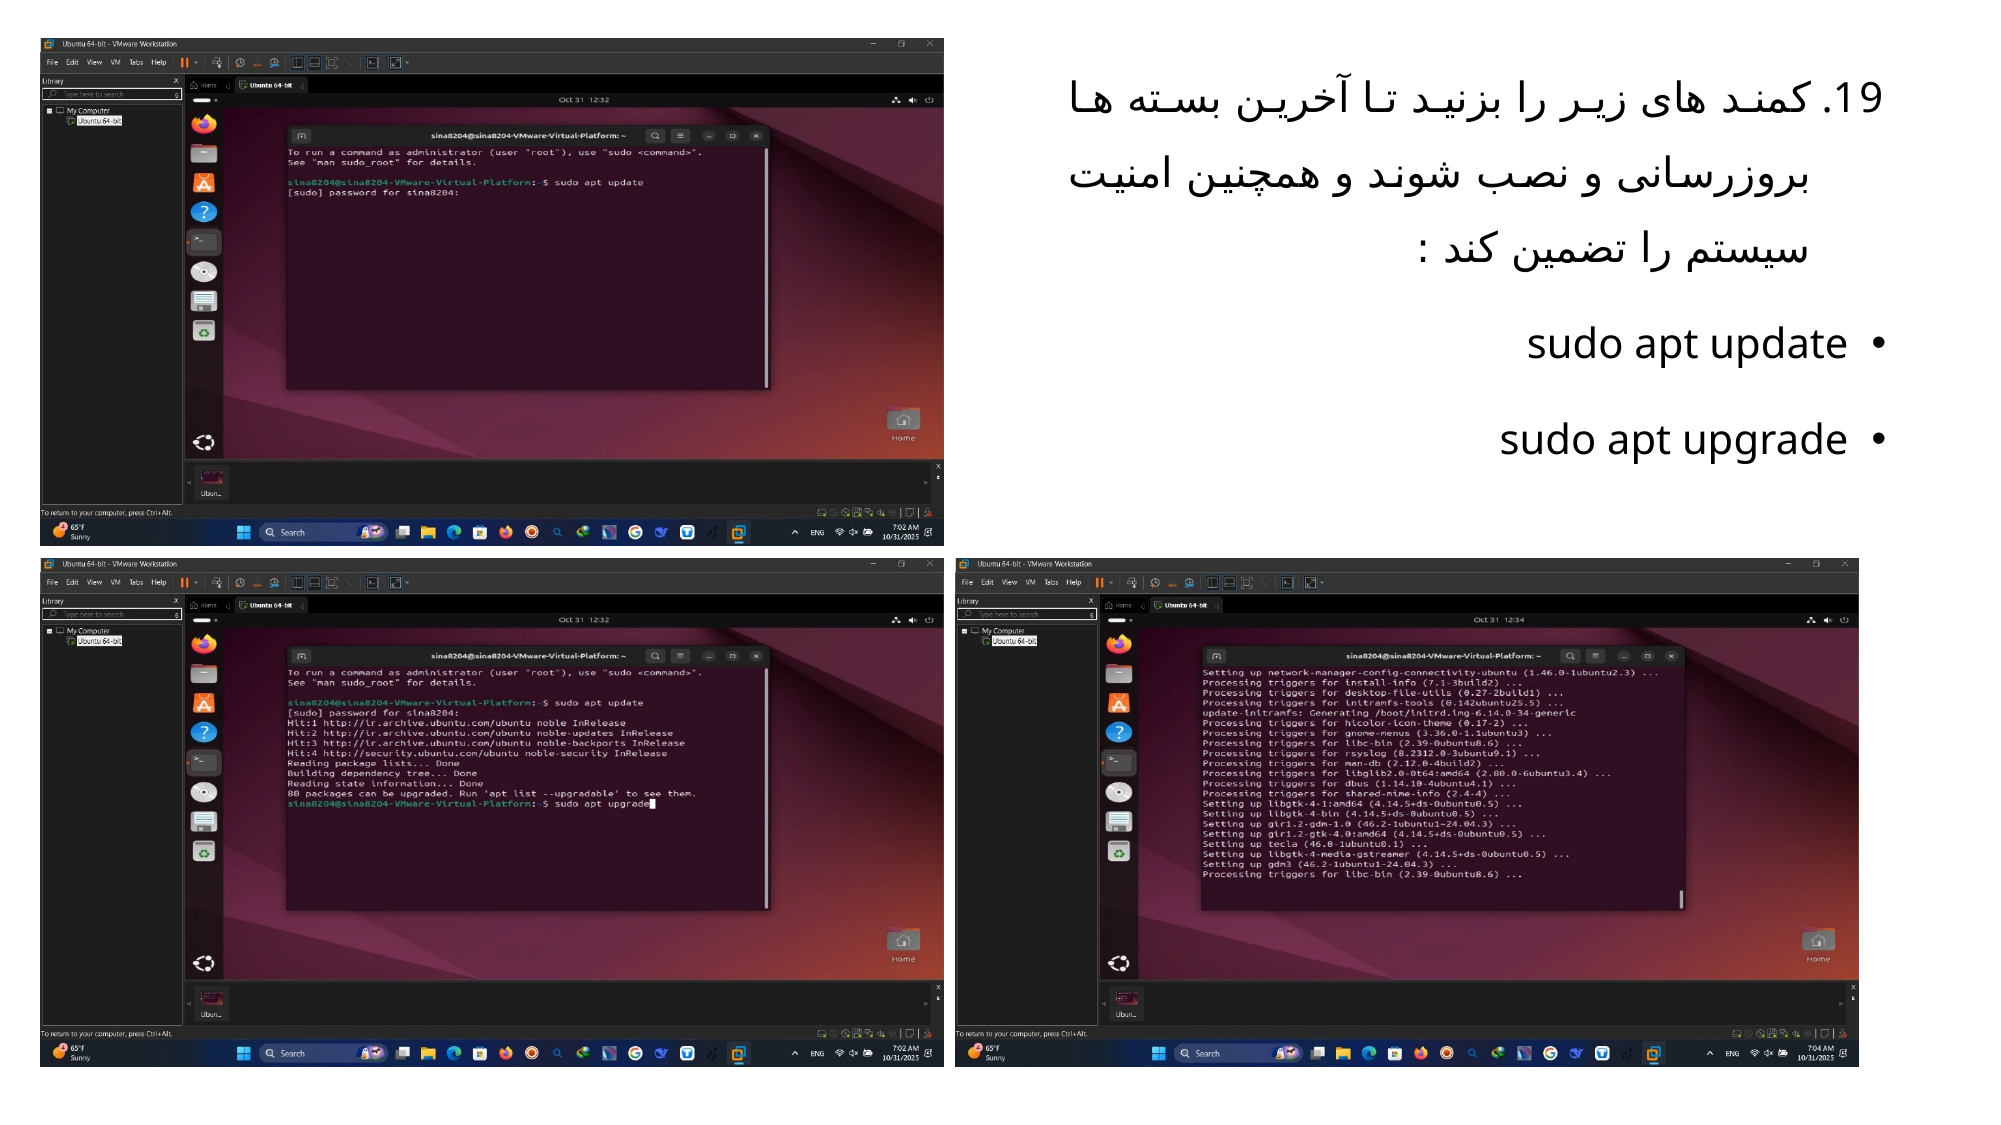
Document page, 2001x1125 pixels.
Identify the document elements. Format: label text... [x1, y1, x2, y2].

picture [955, 558, 1859, 1067]
picture [40, 558, 944, 1067]
list کمند ھای زیر را بزنید تا آخرین بسته ھا بروزرسانی و نصب شوند و ھمچنین امنیت سیستم را تضمین کند : sudo apt update sudo apt upgrade [1053, 38, 1901, 489]
picture [40, 38, 944, 546]
